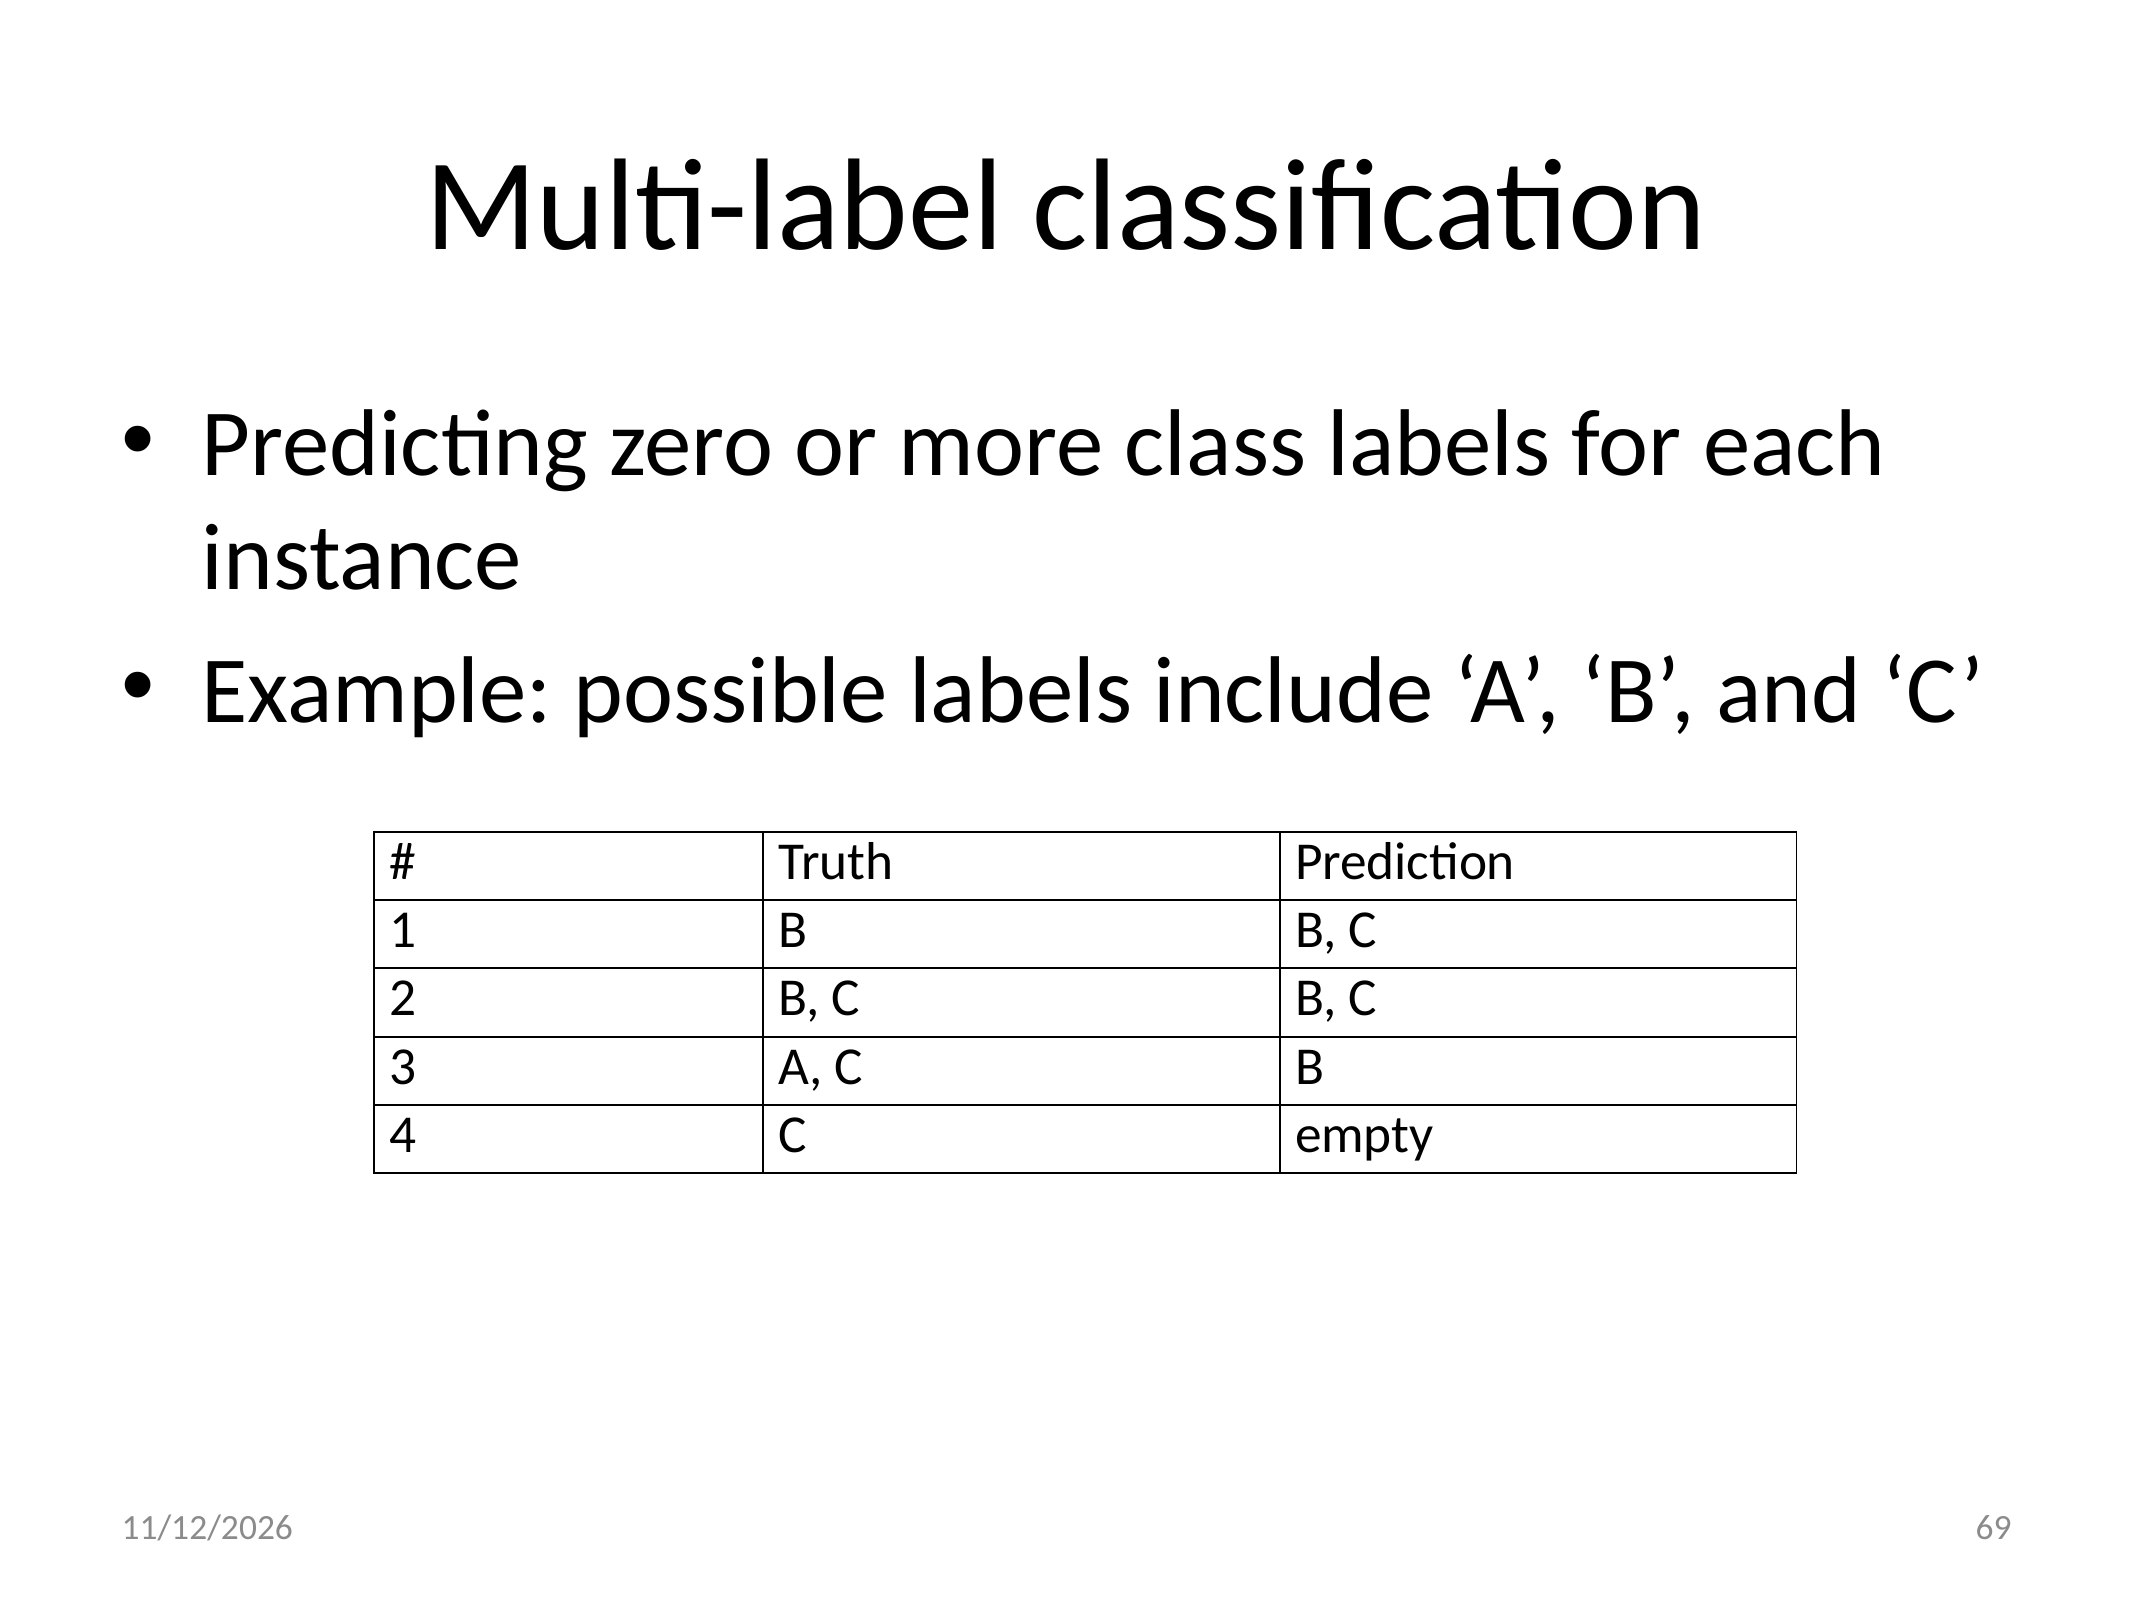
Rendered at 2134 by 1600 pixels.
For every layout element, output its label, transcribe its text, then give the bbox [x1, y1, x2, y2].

table_cell 2 [375, 969, 762, 1036]
table_header Truth [764, 833, 1279, 899]
table_header # [375, 833, 762, 899]
table_header Prediction [1281, 833, 1796, 899]
list Predicting zero or more class labels for each instance Example: possible labels include ‘A’, ‘B’, and ‘C’ [106, 373, 2027, 1430]
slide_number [106, 1482, 605, 1569]
table_cell A, C [764, 1038, 1279, 1104]
table_cell B [764, 901, 1279, 967]
table_cell 1 [375, 901, 762, 967]
table_cell empty [1281, 1106, 1796, 1172]
table_cell 4 [375, 1106, 762, 1172]
table_cell 3 [375, 1038, 762, 1104]
table_cell B, C [764, 969, 1279, 1036]
slide_number 69 [1528, 1482, 2027, 1569]
table_cell C [764, 1106, 1279, 1172]
title Multi-label classification [106, 64, 2027, 331]
table_cell B, C [1281, 901, 1796, 967]
table_cell B, C [1281, 969, 1796, 1036]
table_cell B [1281, 1038, 1796, 1104]
